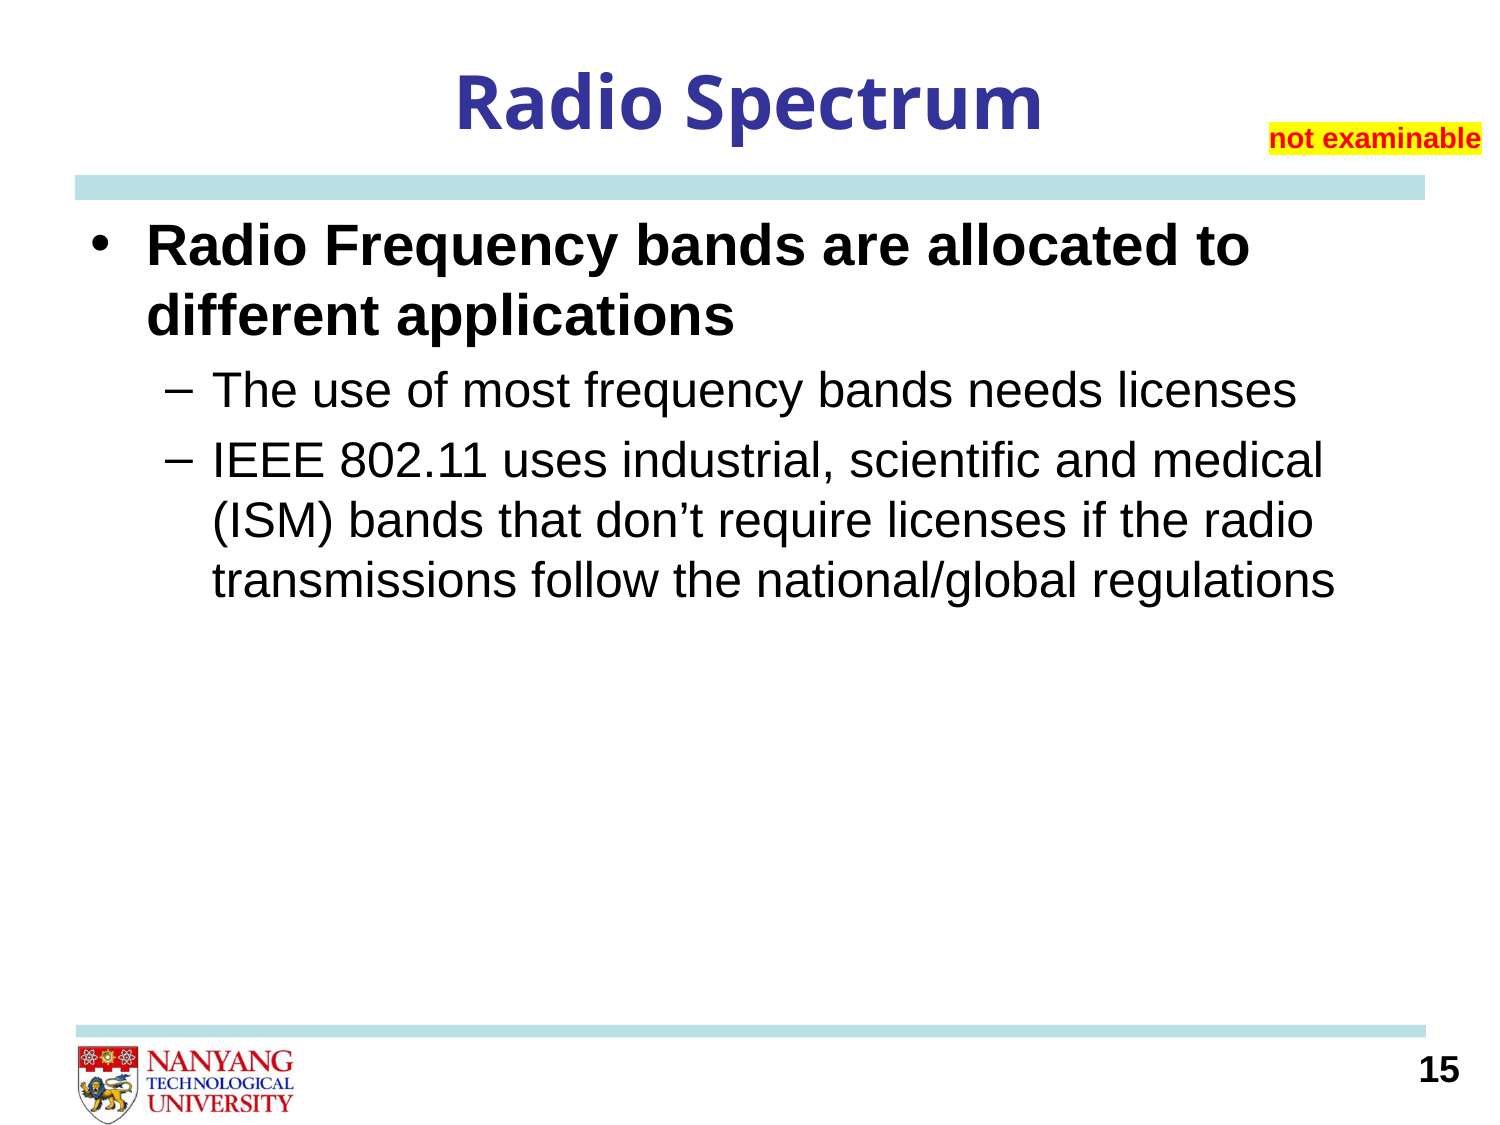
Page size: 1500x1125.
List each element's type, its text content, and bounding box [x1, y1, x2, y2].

picture [75, 1045, 296, 1125]
text_box not examinable [1254, 111, 1500, 162]
slide_number 15 [1374, 1037, 1475, 1100]
title Radio Spectrum [75, 24, 1425, 175]
list Radio Frequency bands are allocated to different applications The use of most frequency bands needs licenses IEEE 802.11 uses industrial, scientific and medical (ISM) bands that don’t require licenses if the radio transmissions follow the national/global regulations [75, 200, 1425, 1025]
